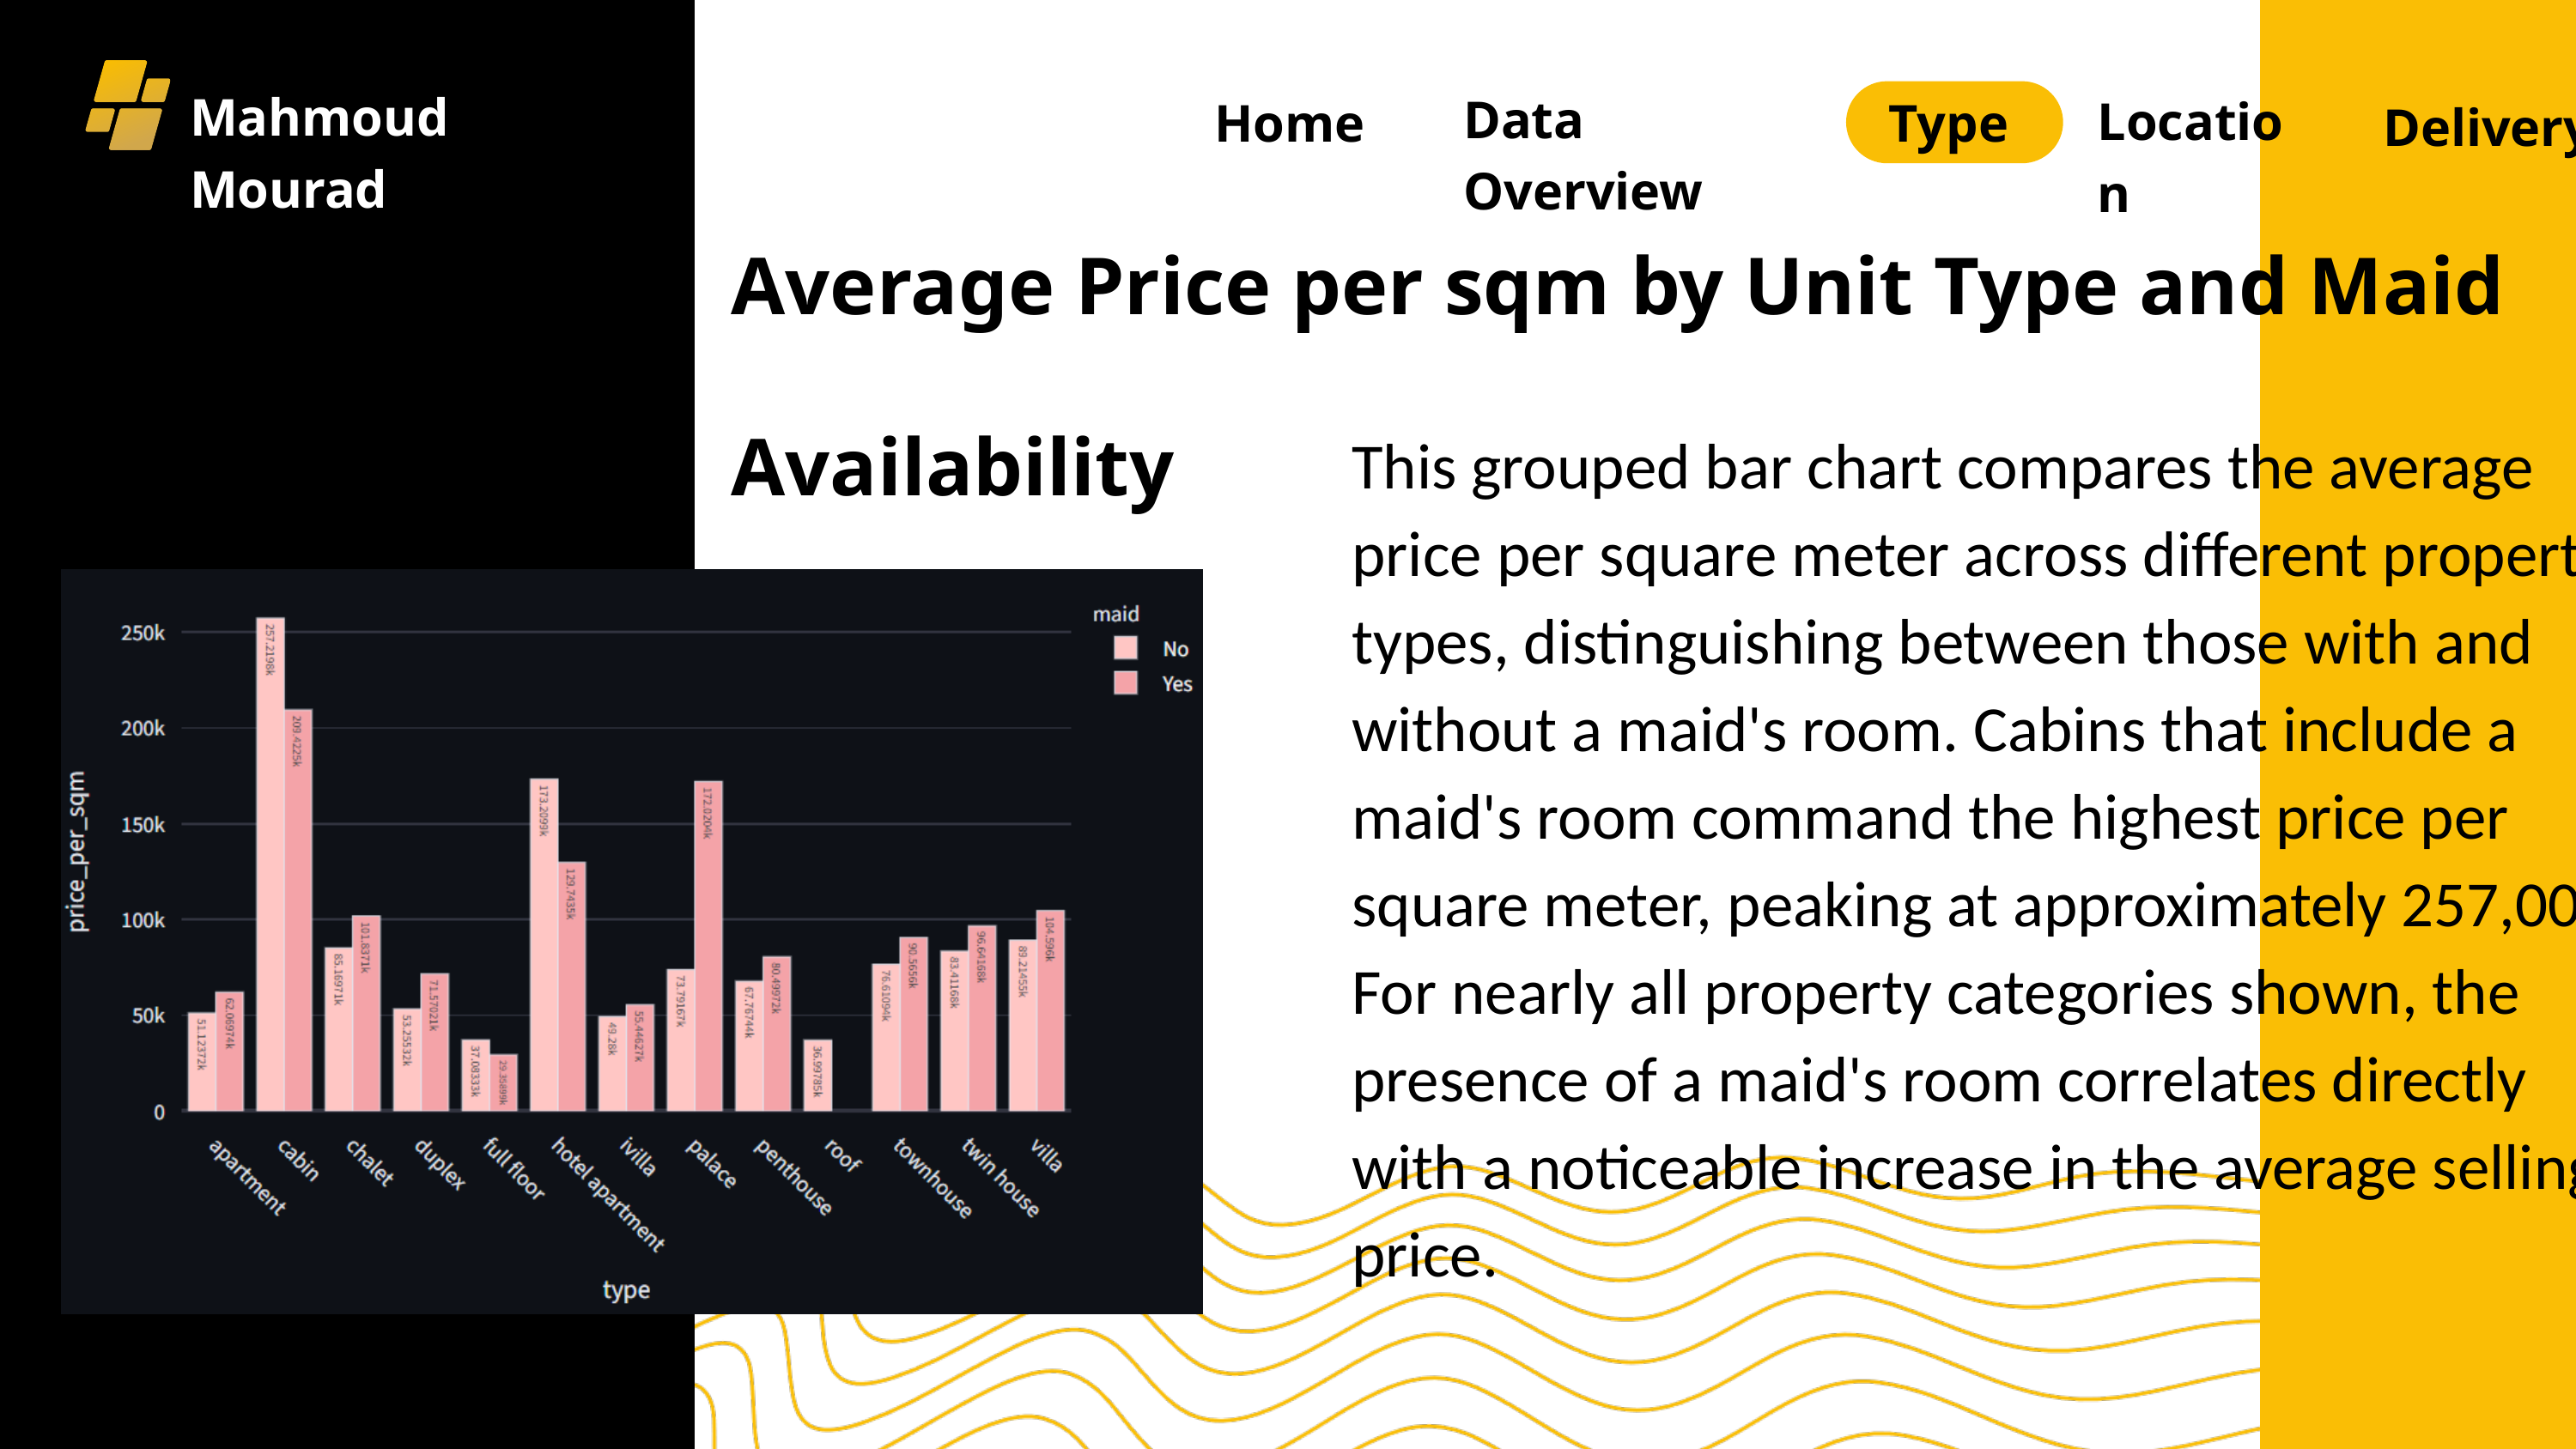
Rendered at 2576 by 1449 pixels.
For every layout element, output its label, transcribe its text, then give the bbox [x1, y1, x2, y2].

text_box [702, 1146, 2256, 1449]
text_box This grouped bar chart compares the average price per square meter across different property types, distinguishing between those with and without a maid's room. Cabins that include a maid's room command the highest price per square meter, peaking at approximately 257,000. For nearly all property categories shown, the presence of a maid's room correlates directly with a noticeable increase in the average selling price. [1352, 414, 2256, 1290]
picture [60, 568, 1204, 1314]
text_box Home [1214, 81, 1395, 153]
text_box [0, 0, 696, 1449]
text_box Location [2097, 79, 2256, 222]
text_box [1845, 81, 2063, 164]
text_box Average Price per sqm by Unit Type and Maid Availability [731, 149, 2256, 512]
text_box Data Overview [1463, 76, 1820, 220]
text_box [2259, 0, 2576, 1449]
